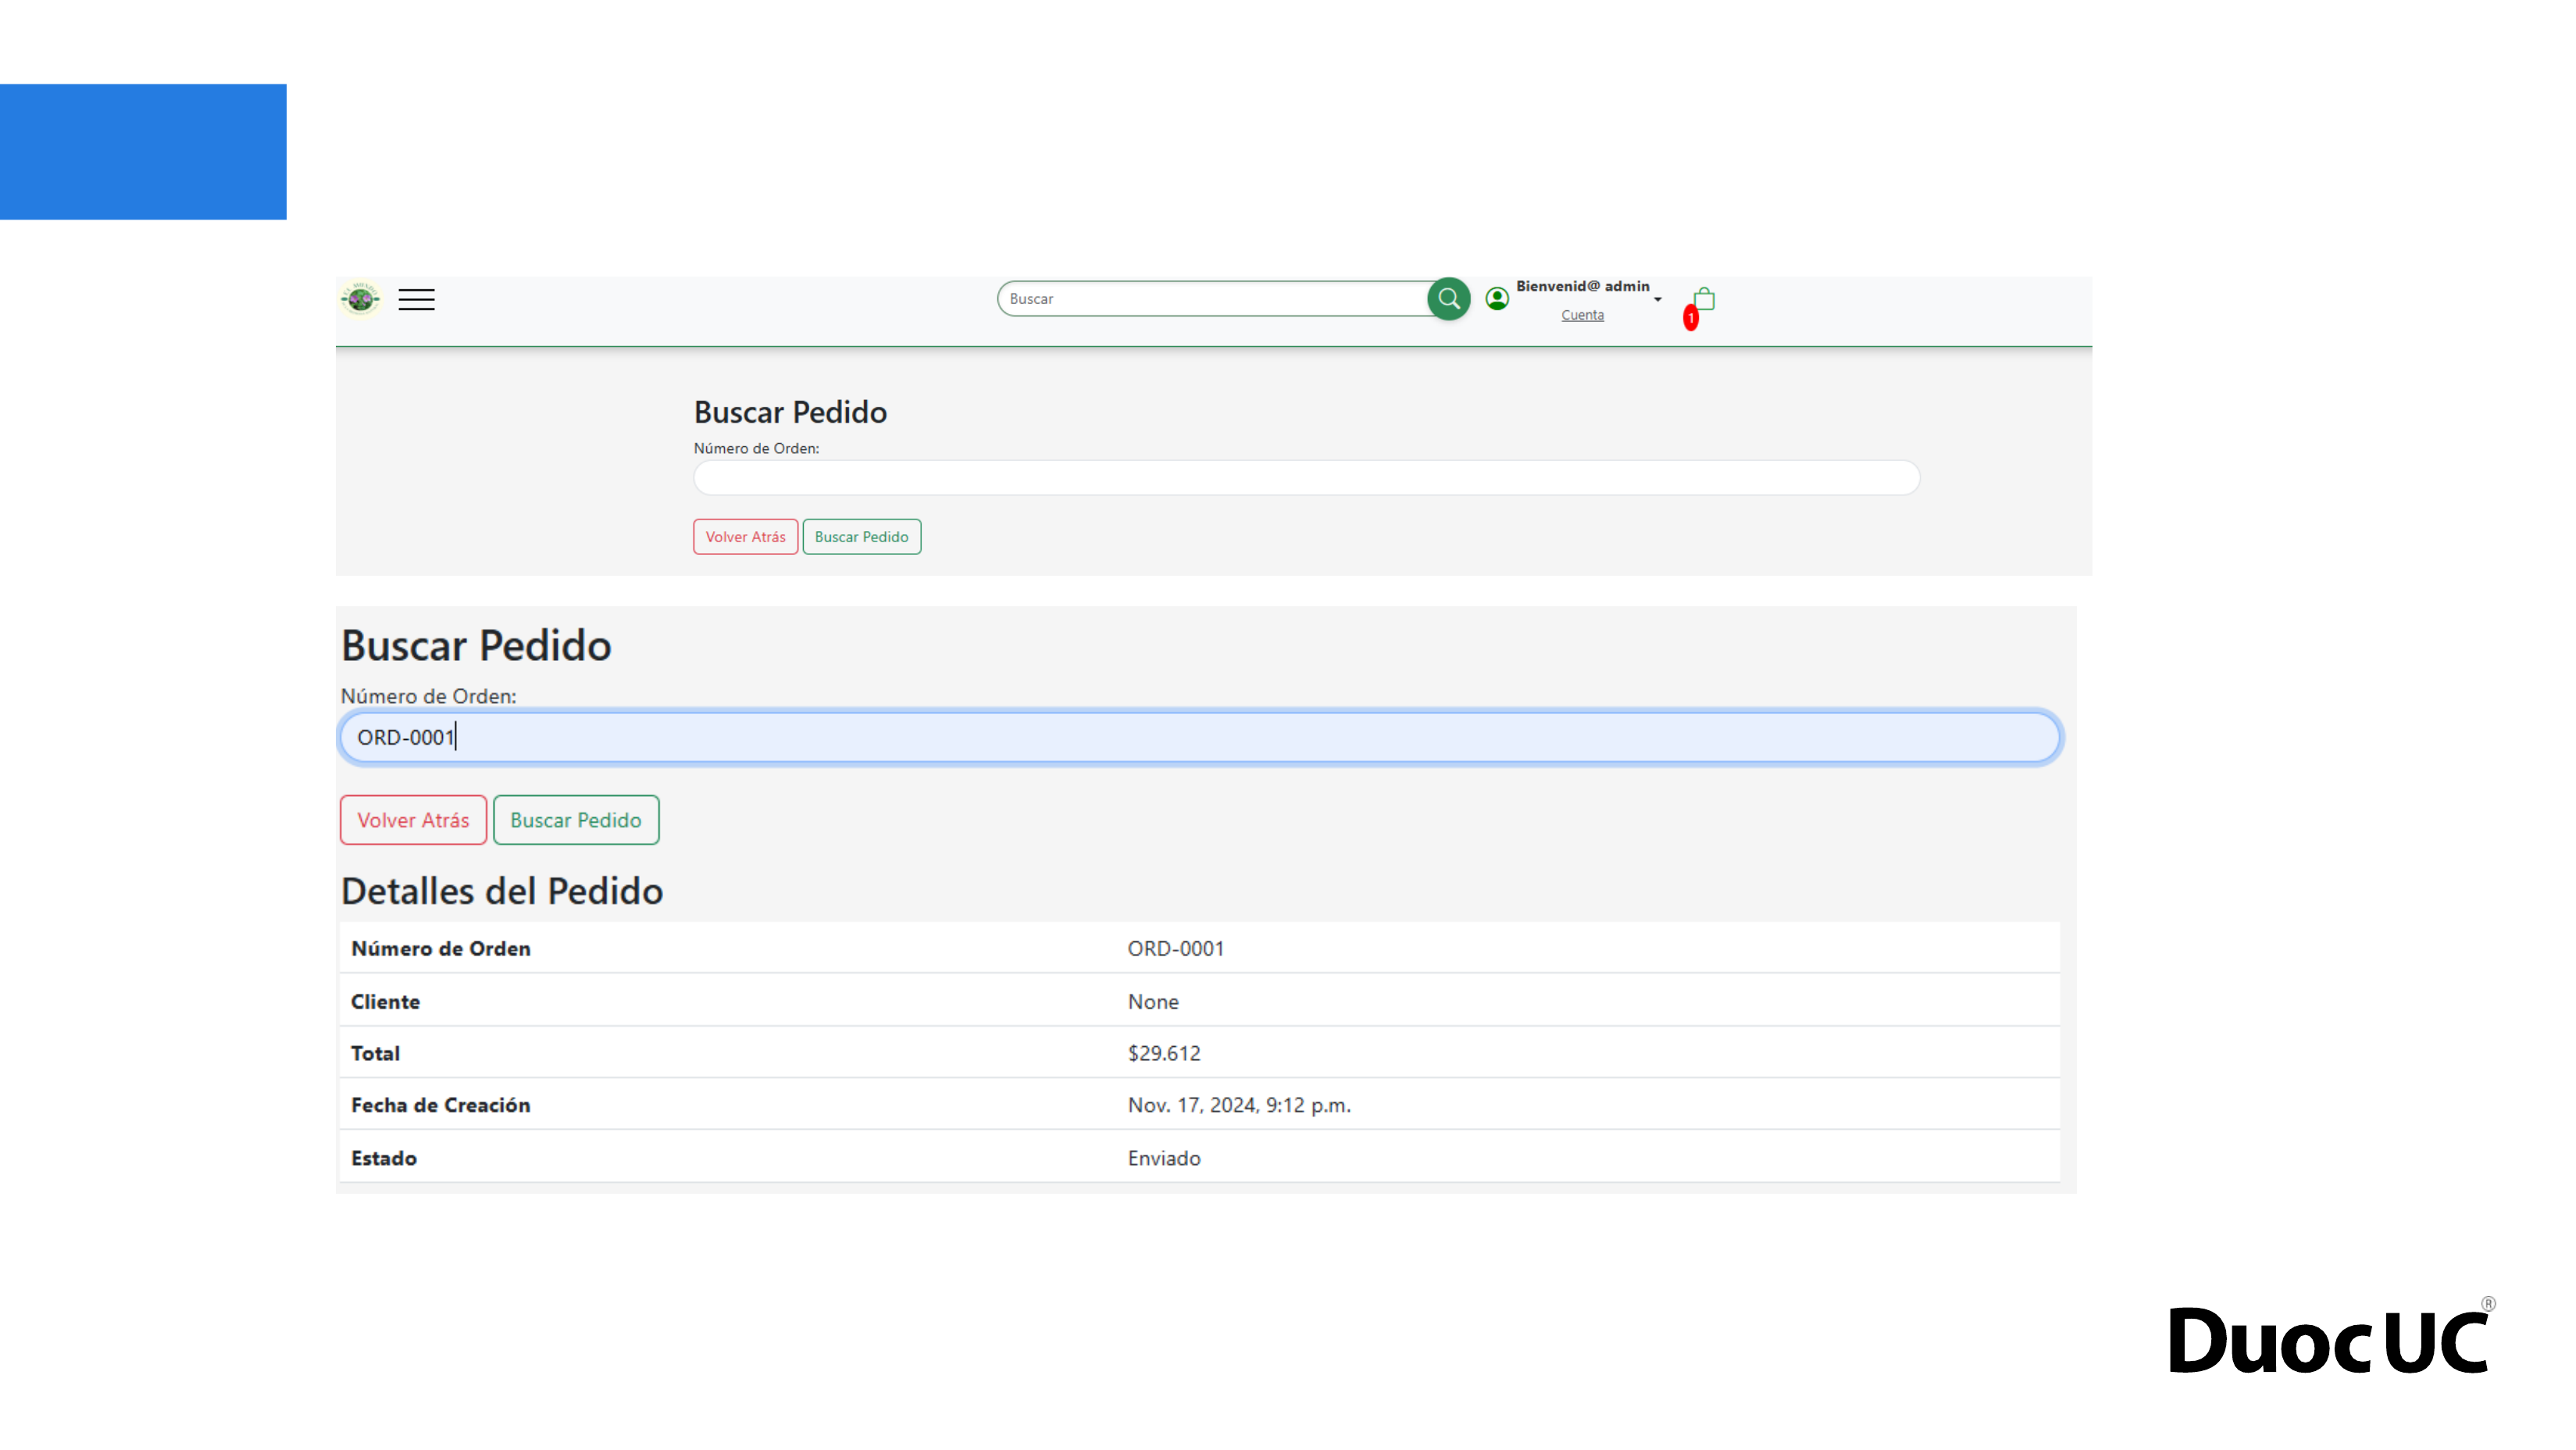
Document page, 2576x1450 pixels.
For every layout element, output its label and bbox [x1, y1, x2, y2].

picture [336, 606, 2077, 1194]
picture [336, 277, 2093, 576]
picture [2481, 1296, 2496, 1312]
